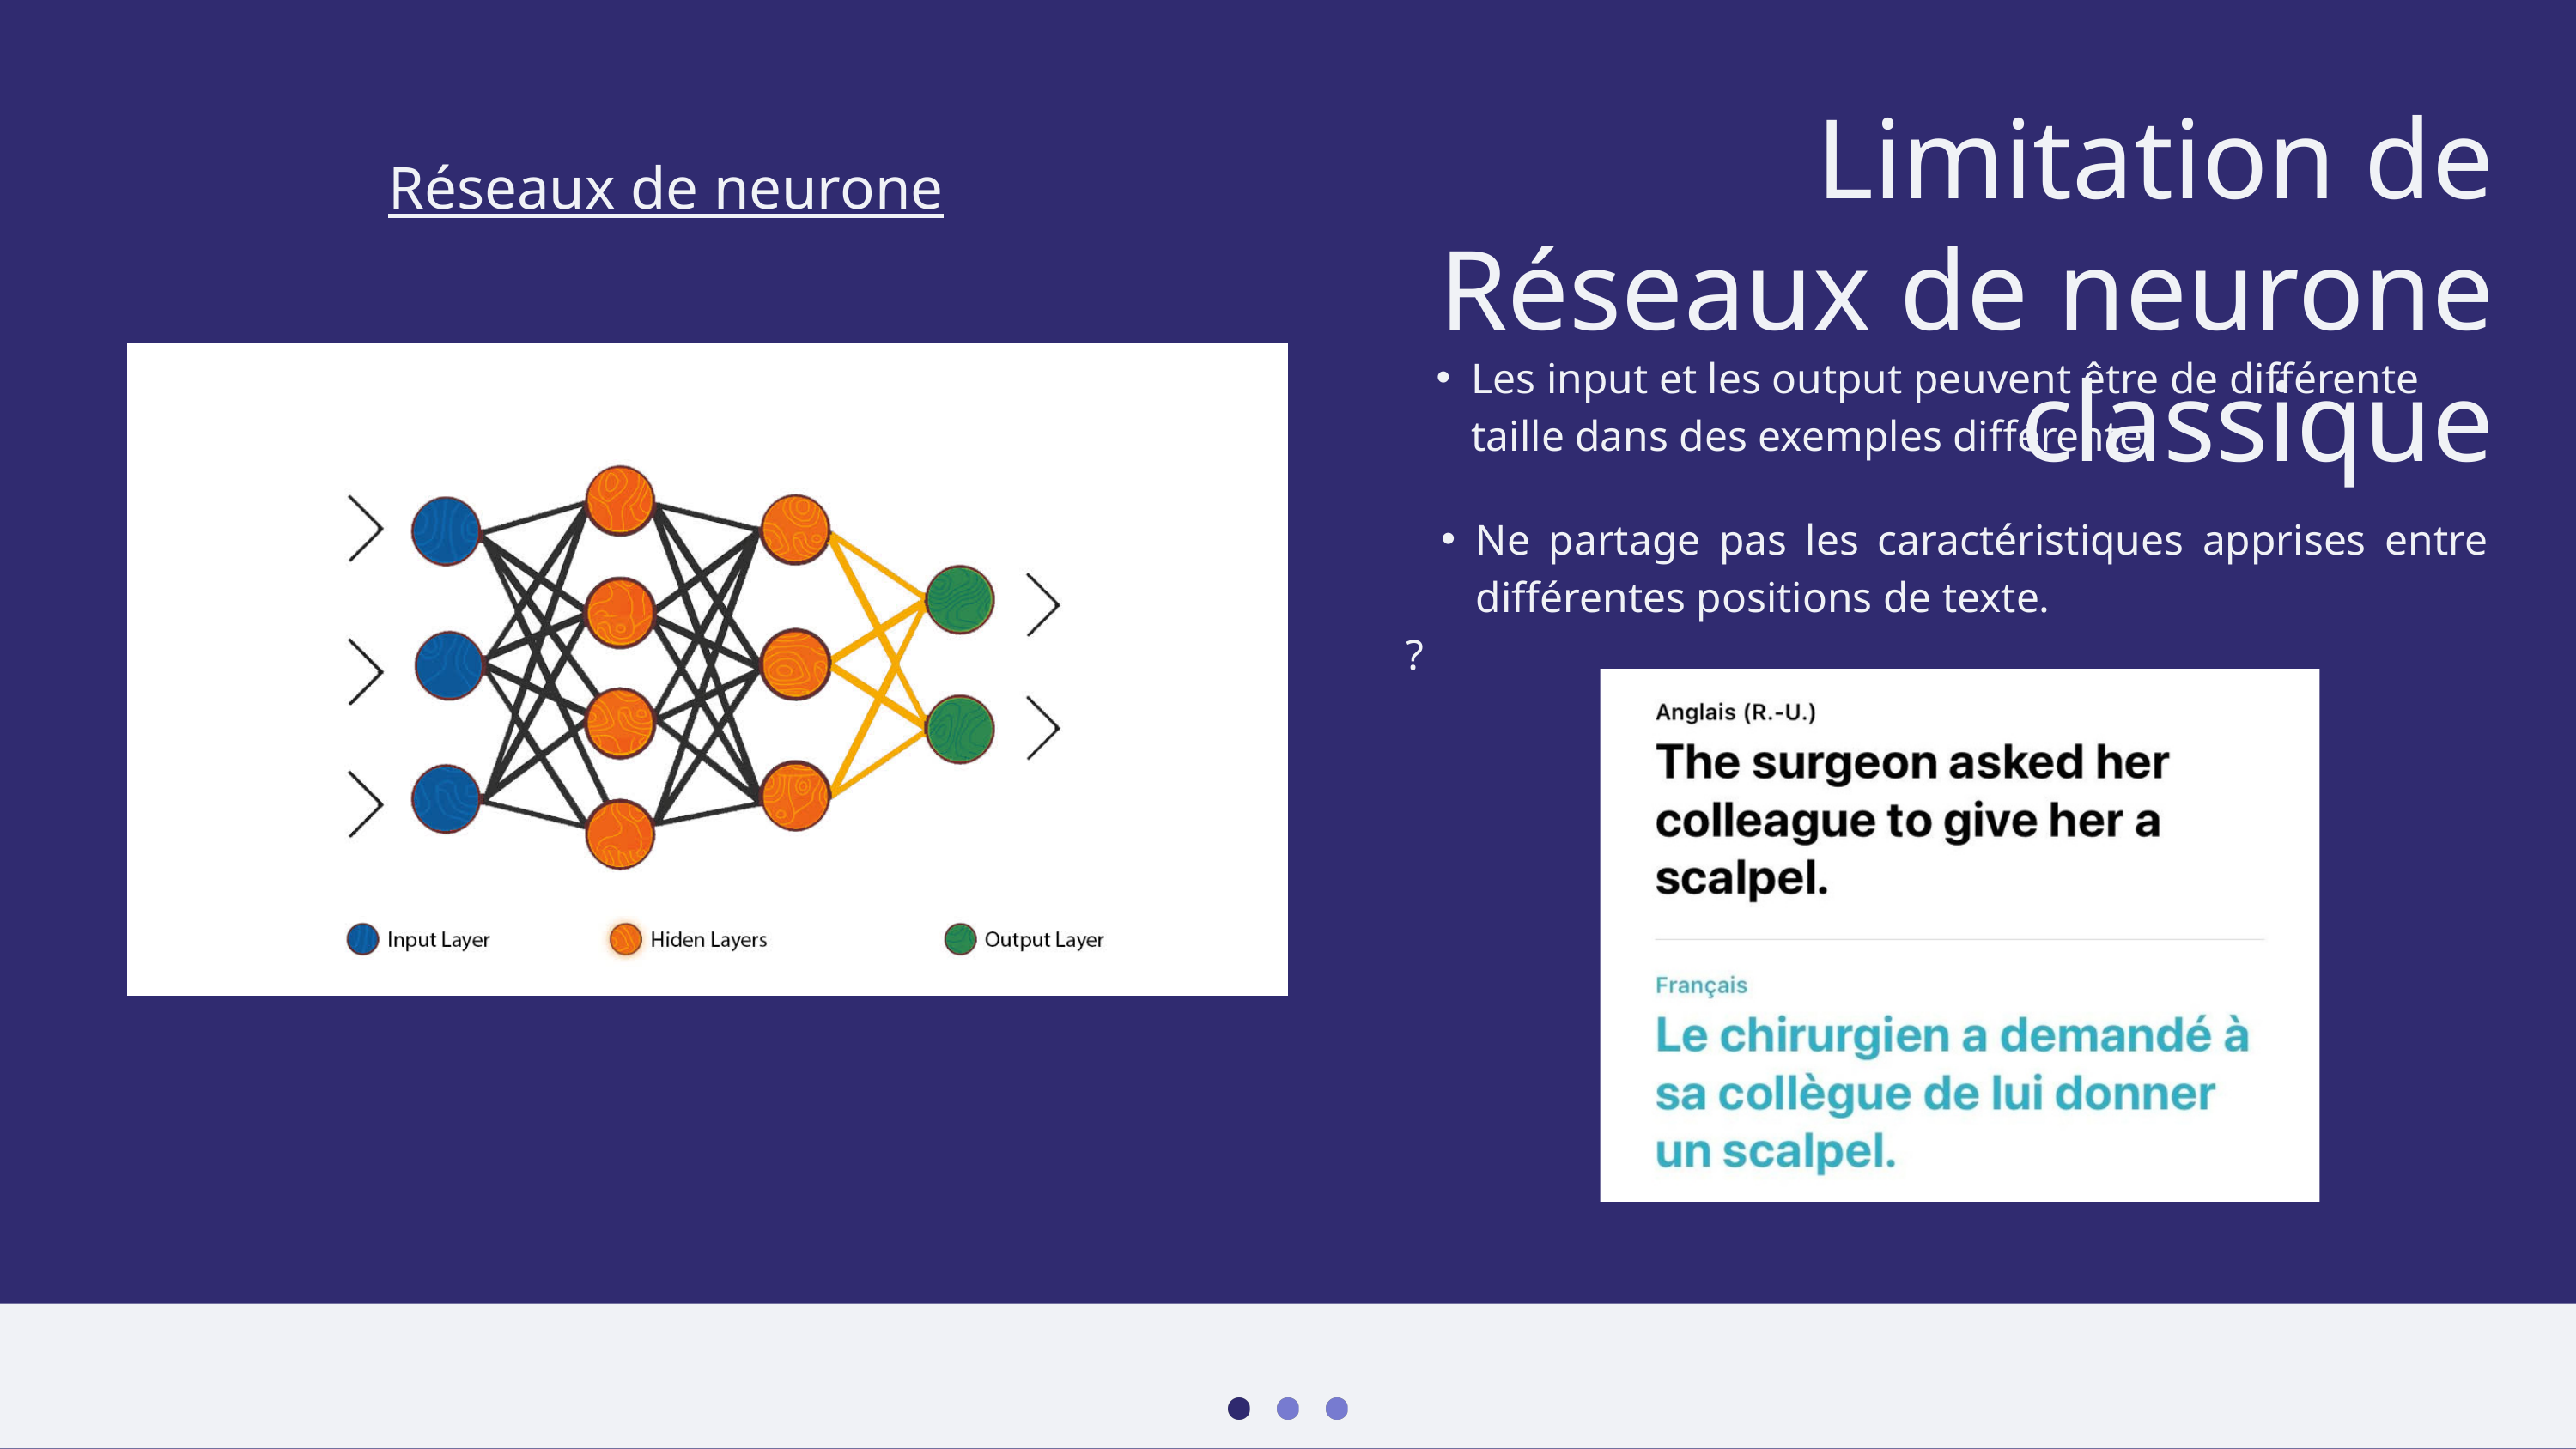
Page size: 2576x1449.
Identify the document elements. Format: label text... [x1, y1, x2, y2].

text_box [0, 1303, 2576, 1449]
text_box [1227, 1397, 1349, 1420]
text_box Ne partage pas les caractéristiques apprises entre différentes positions de texte. ? [1406, 505, 2489, 678]
text_box [1600, 678, 2320, 1202]
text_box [126, 343, 1289, 997]
text_box Limitation de Réseaux de neurone classique [1401, 88, 2494, 343]
text_box Limitation de Réseaux de neurone classique [1401, 459, 2494, 484]
text_box Les input et les output peuvent être de différente taille dans des exemples différente [1401, 343, 2518, 459]
text_box Réseaux de neurone [368, 151, 945, 221]
